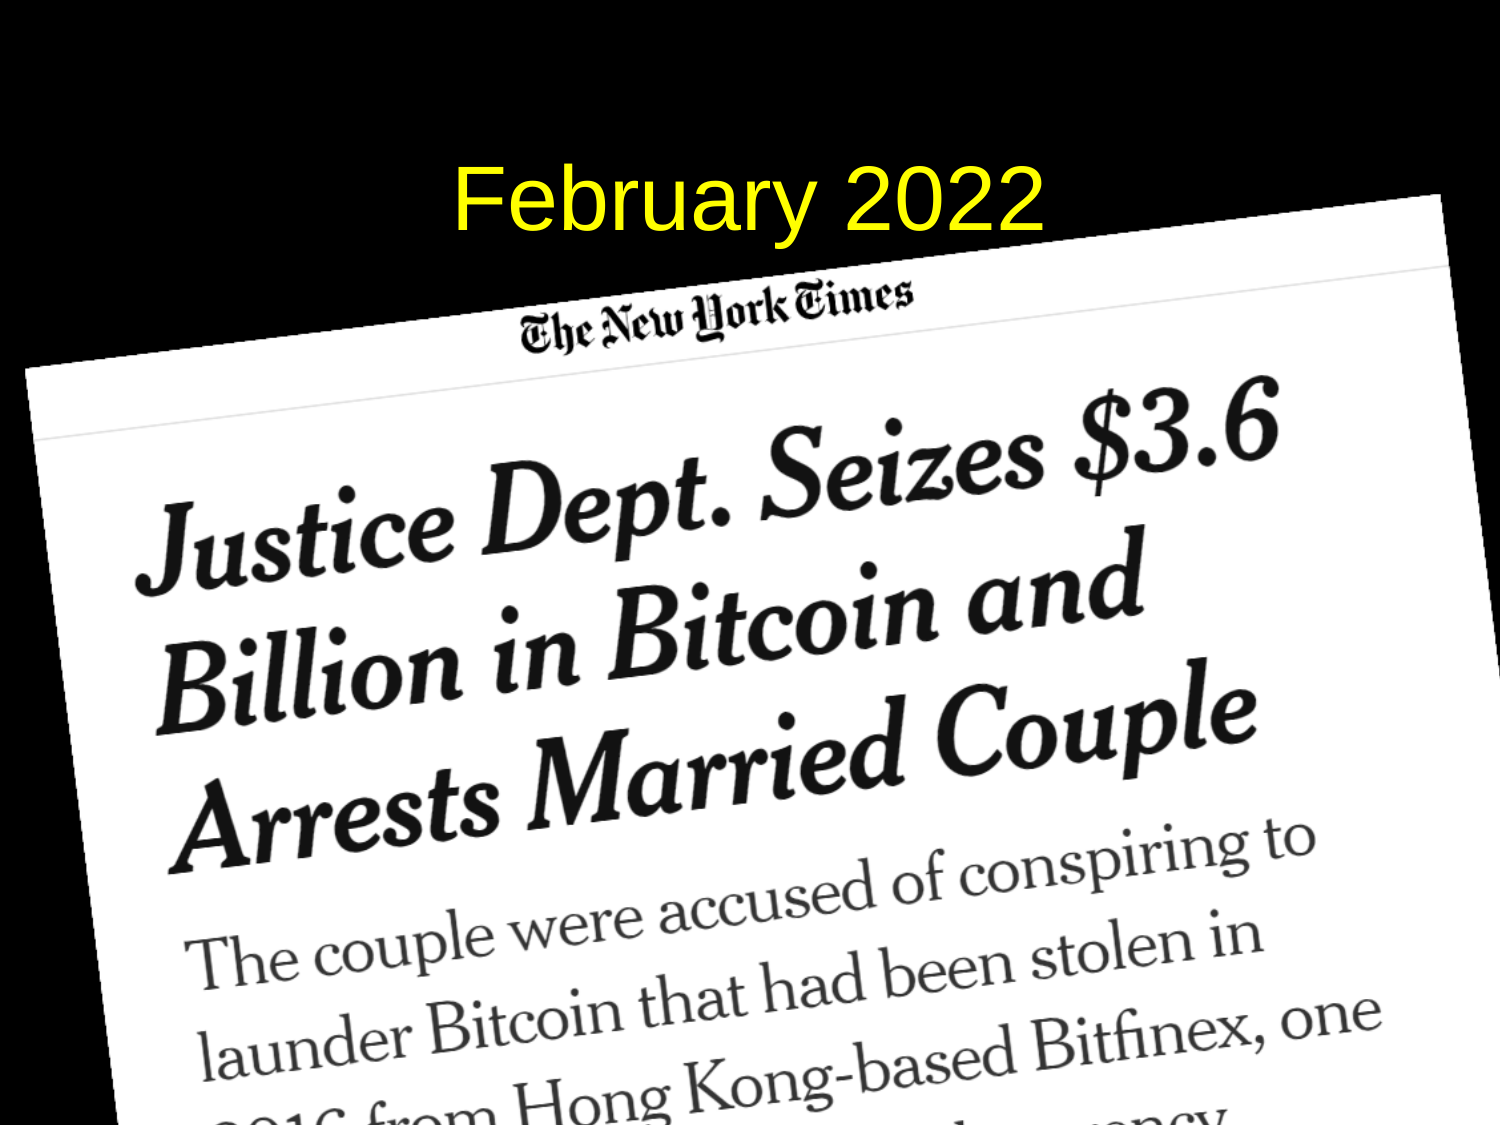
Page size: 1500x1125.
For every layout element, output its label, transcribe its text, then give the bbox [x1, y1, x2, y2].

picture [26, 195, 1500, 1125]
title February 2022 [112, 99, 1388, 275]
